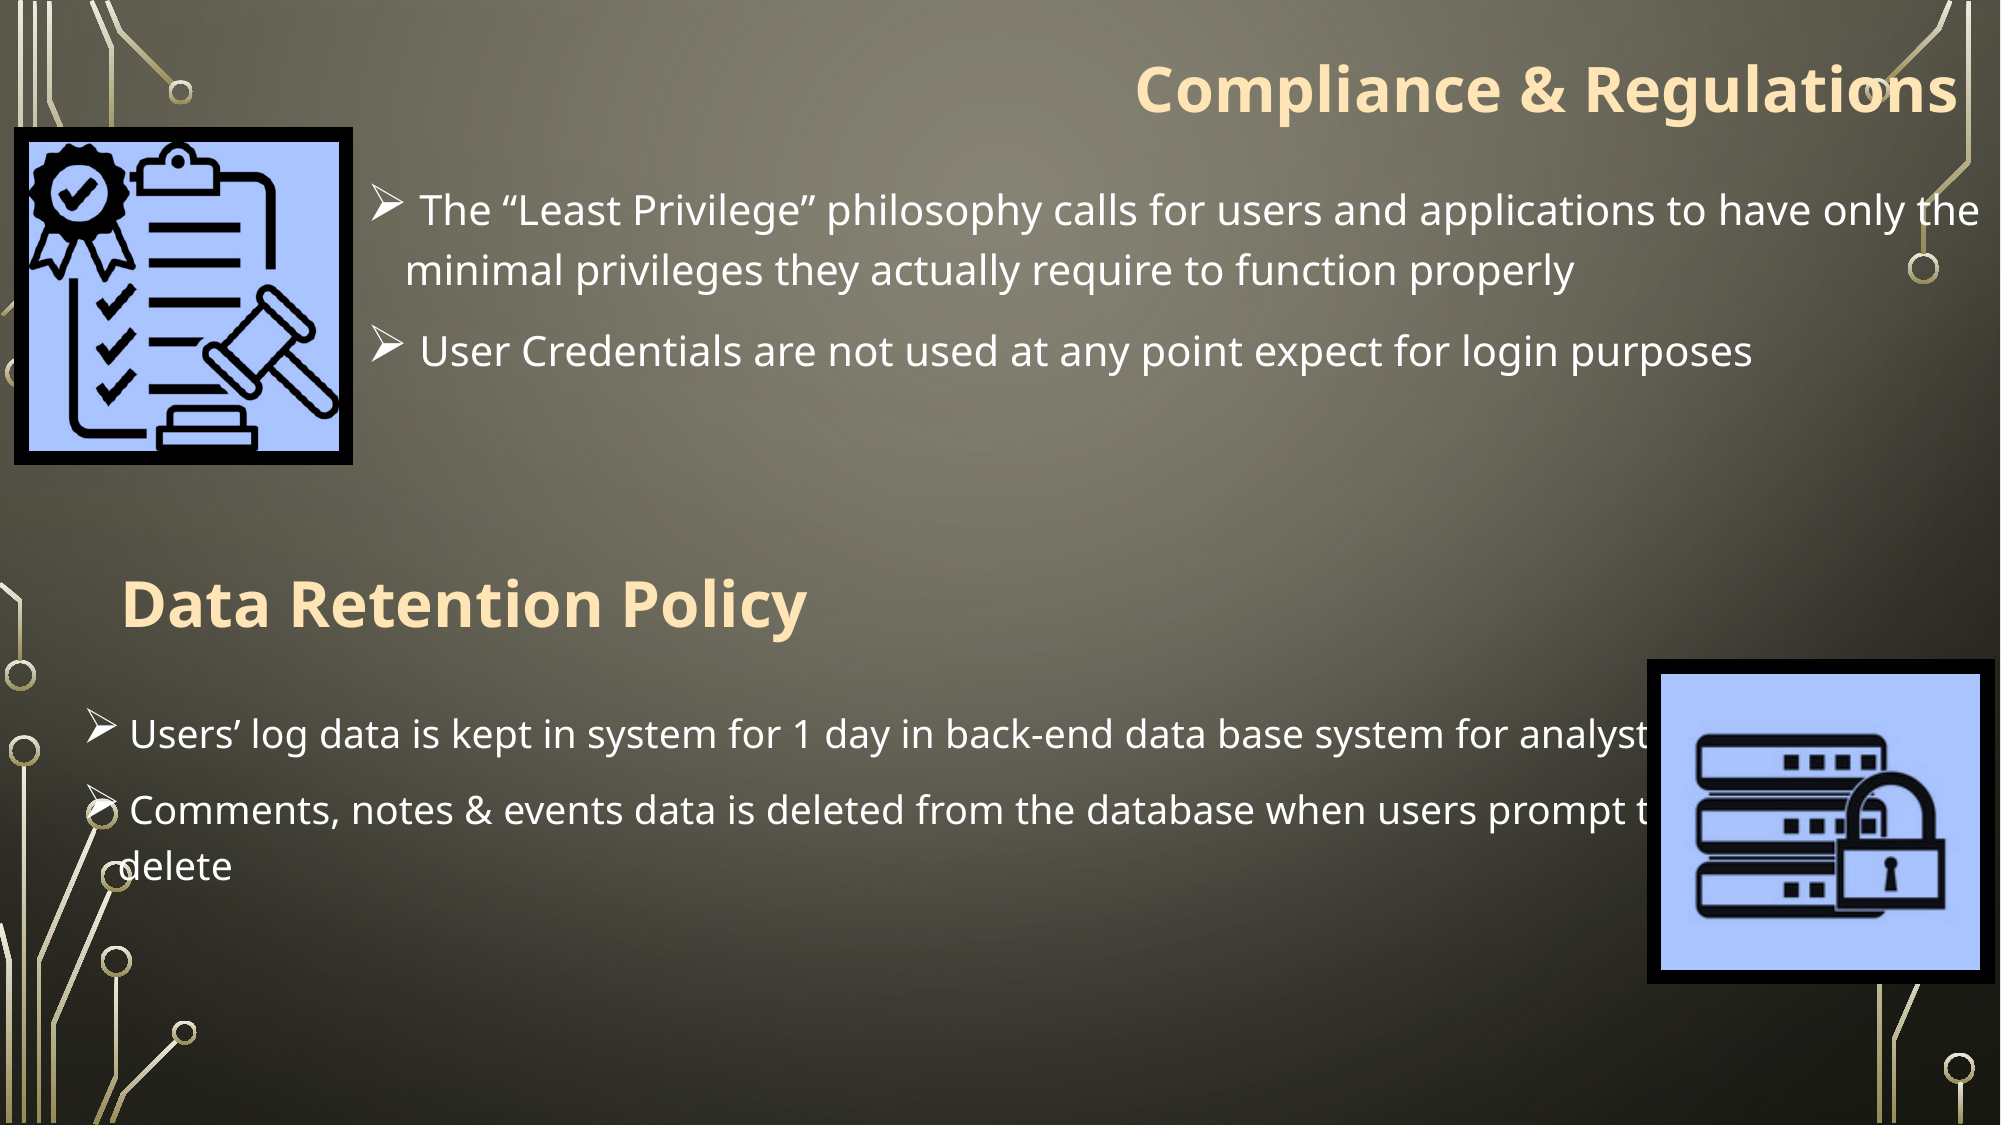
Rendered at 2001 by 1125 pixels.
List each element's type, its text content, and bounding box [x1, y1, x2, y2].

text_box Compliance & Regulations [1119, 26, 1980, 158]
text_box Users’ log data is kept in system for 1 day in back-end data base system for analysts Comments, notes & events data is deleted from the database when users prompt to delete [67, 692, 1647, 952]
picture [28, 141, 339, 451]
picture [1660, 673, 1981, 970]
text_box Data Retention Policy [105, 539, 849, 674]
list The “Least Privilege” philosophy calls for users and applications to have only the minimal privileges they actually require to function properly User Credentials are not used at any point expect for login purposes [353, 166, 2000, 426]
